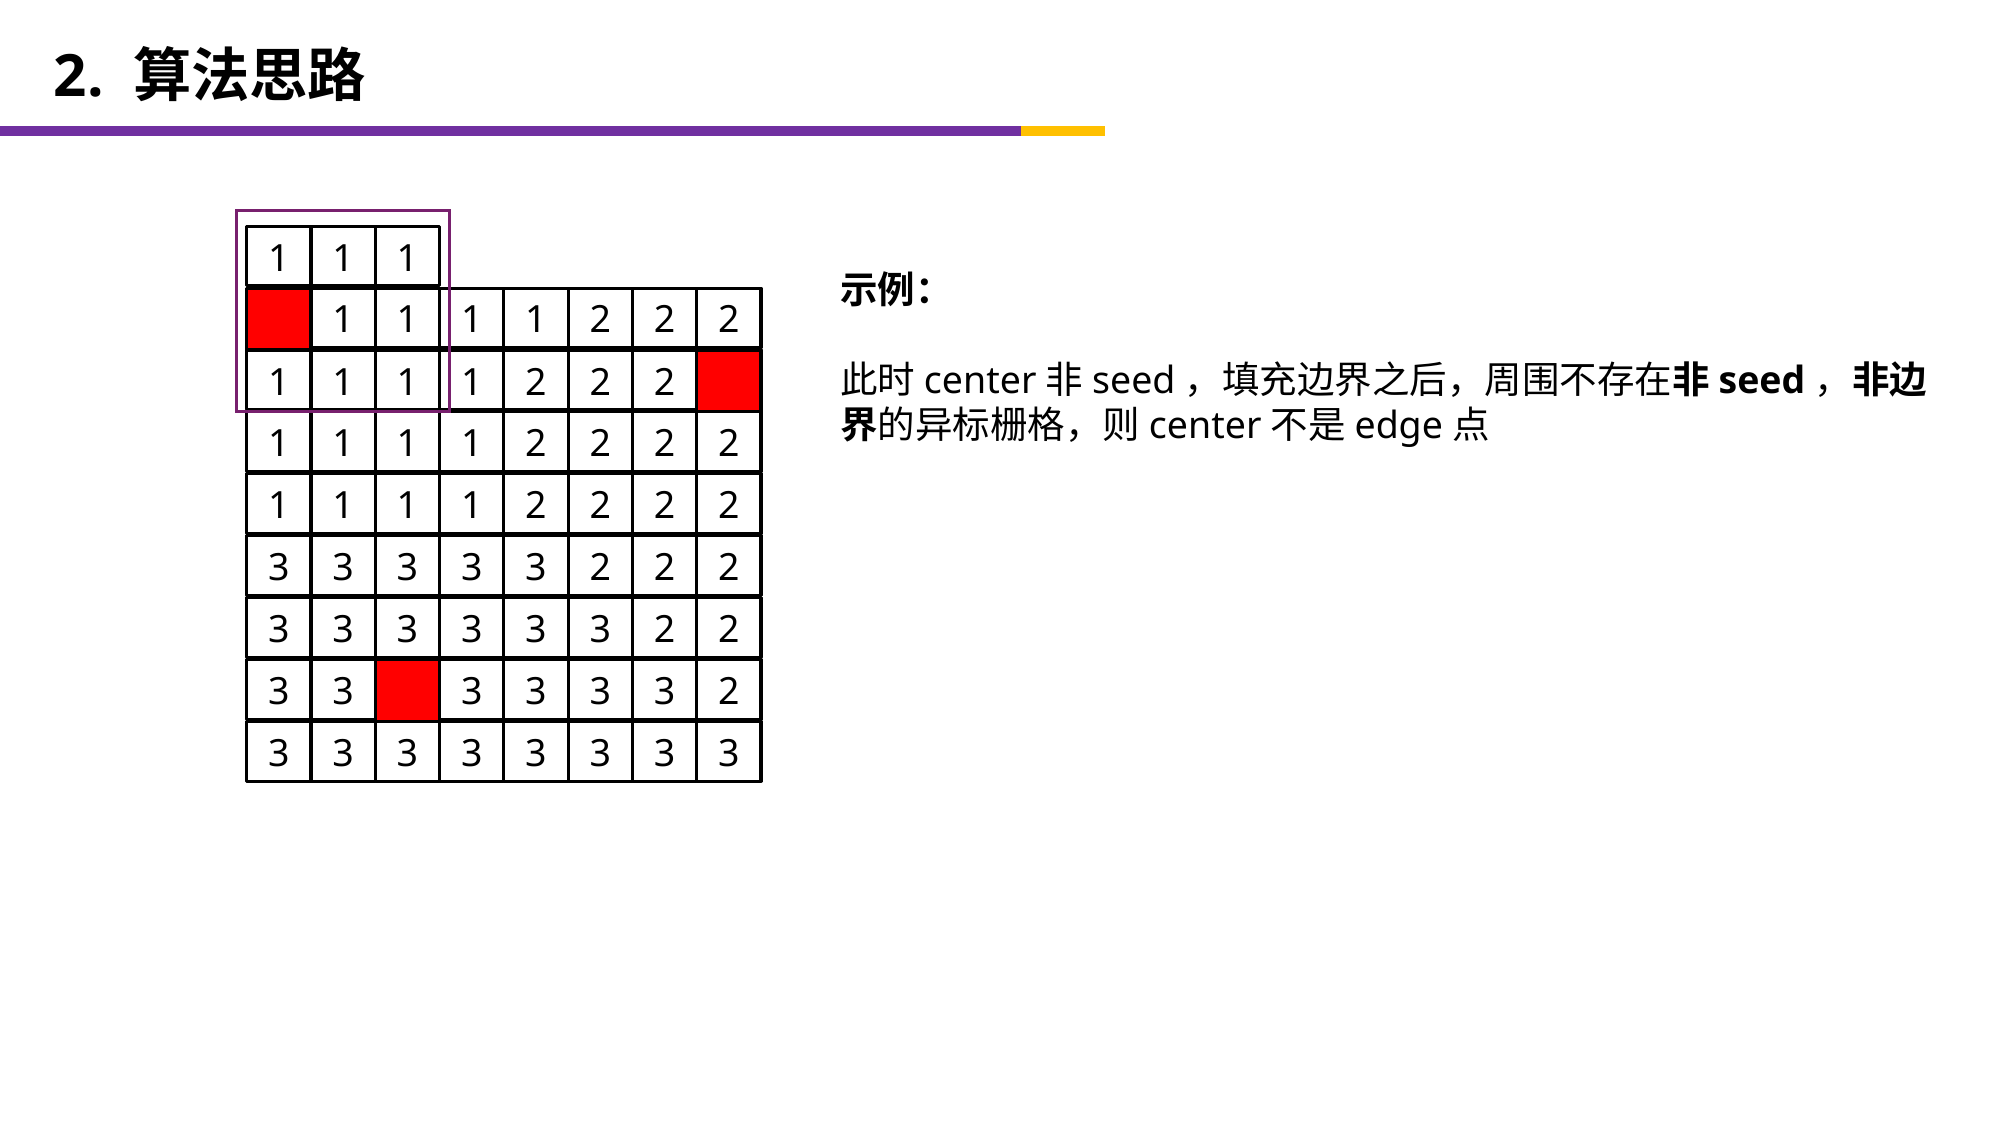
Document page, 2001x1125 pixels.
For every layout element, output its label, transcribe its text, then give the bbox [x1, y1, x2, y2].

text_box 2 [568, 473, 632, 534]
text_box 2 [503, 473, 568, 534]
text_box 1 [246, 226, 311, 286]
text_box 3 [503, 597, 568, 658]
text_box 3 [246, 535, 311, 596]
text_box 2 [696, 659, 761, 720]
text_box 3 [632, 659, 696, 720]
text_box 3 [246, 659, 311, 720]
text_box 2 [632, 473, 696, 534]
text_box 3 [568, 659, 632, 720]
text_box 1 [246, 413, 311, 472]
text_box 3 [246, 721, 311, 782]
text_box 1 [375, 473, 439, 534]
text_box 1 [439, 473, 503, 534]
text_box 3 [439, 597, 503, 658]
text_box 3 [696, 721, 761, 782]
text_box 1 [311, 413, 375, 472]
text_box 1 [311, 473, 375, 534]
text_box 3 [311, 659, 375, 720]
text_box 3 [375, 535, 439, 596]
text_box 2 [696, 535, 761, 596]
text_box 1 [375, 226, 440, 286]
text_box 1 [246, 473, 311, 534]
text_box 2 [568, 535, 632, 596]
text_box [696, 350, 761, 411]
text_box 1 [451, 350, 503, 410]
text_box [235, 209, 451, 413]
text_box 2 [696, 597, 761, 658]
text_box 2 [632, 350, 696, 410]
text_box 2 [696, 473, 761, 534]
text_box 3 [503, 535, 568, 596]
text_box 3 [246, 597, 311, 658]
text_box 2 [568, 288, 632, 348]
text_box 3 [311, 721, 375, 782]
text_box 3 [568, 597, 632, 658]
text_box 3 [375, 721, 439, 782]
text_box 3 [568, 721, 632, 782]
text_box 1 [439, 411, 503, 472]
text_box 2 [632, 411, 696, 472]
text_box 2 [696, 411, 761, 472]
text_box 2 [503, 350, 568, 410]
text_box 3 [503, 721, 568, 782]
text_box 3 [503, 659, 568, 720]
text_box 3 [632, 721, 696, 782]
text_box 2 [696, 288, 761, 348]
text_box [375, 659, 440, 721]
text_box 2. 算法思路 [39, 30, 617, 116]
text_box 2 [568, 350, 632, 410]
text_box 3 [375, 597, 439, 658]
text_box 1 [503, 288, 568, 348]
text_box 1 [451, 288, 503, 348]
text_box 1 [311, 226, 375, 286]
text_box 2 [632, 288, 696, 348]
text_box 2 [568, 411, 632, 472]
text_box 2 [632, 535, 696, 596]
text_box 3 [439, 721, 503, 782]
text_box 2 [503, 411, 568, 472]
text_box 1 [375, 413, 439, 472]
text_box 示例： 此时center非seed，填充边界之后，周围不存在非seed，非边界的异标栅格，则center不是edge点 [825, 258, 1967, 453]
text_box 3 [439, 535, 503, 596]
text_box 3 [311, 597, 375, 658]
text_box 3 [439, 659, 503, 720]
text_box 3 [311, 535, 375, 596]
text_box 2 [632, 597, 696, 658]
